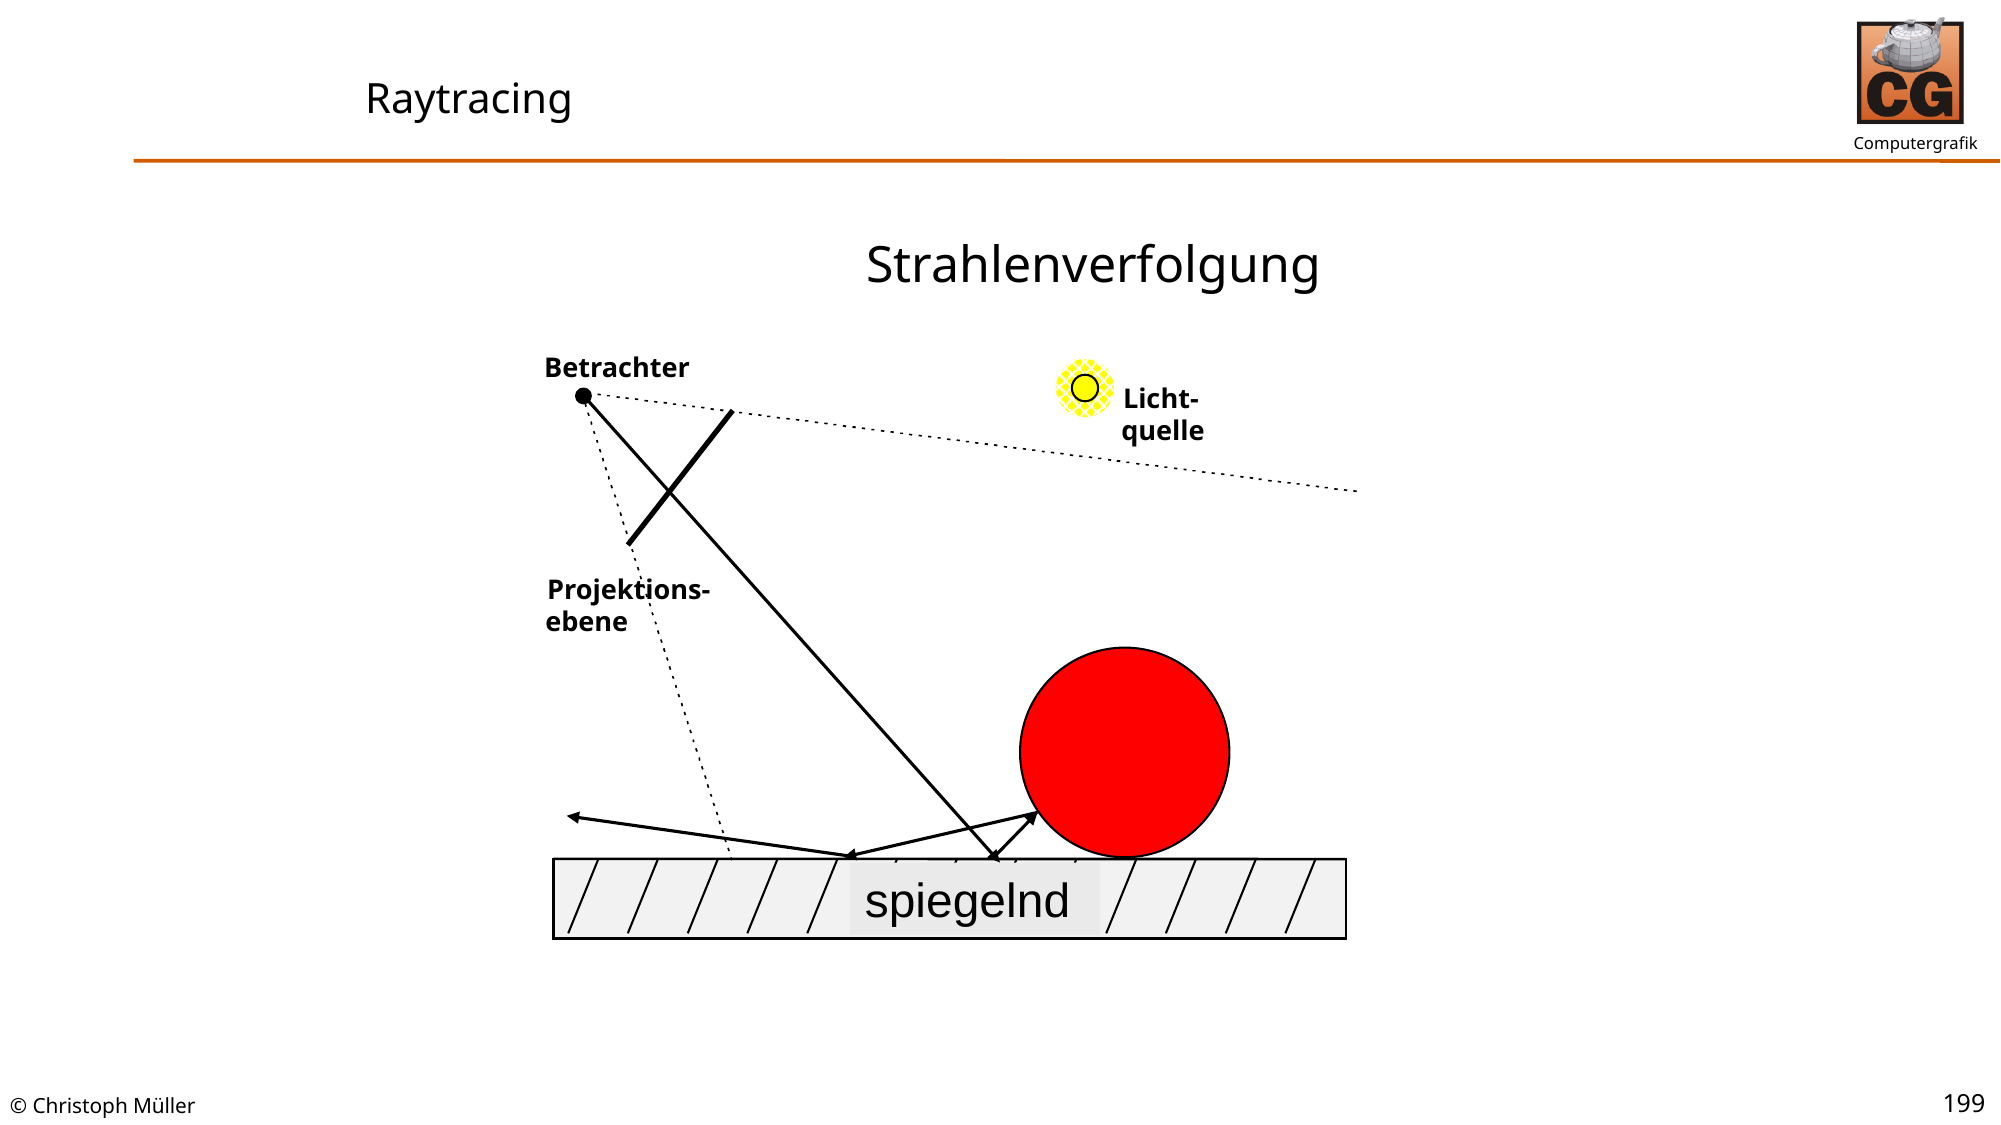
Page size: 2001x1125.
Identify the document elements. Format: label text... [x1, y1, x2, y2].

picture [1850, 15, 1970, 130]
text_box Raytracing [350, 42, 1343, 151]
subtitle Strahlenverfolgung [512, 224, 1676, 976]
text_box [553, 858, 1347, 939]
